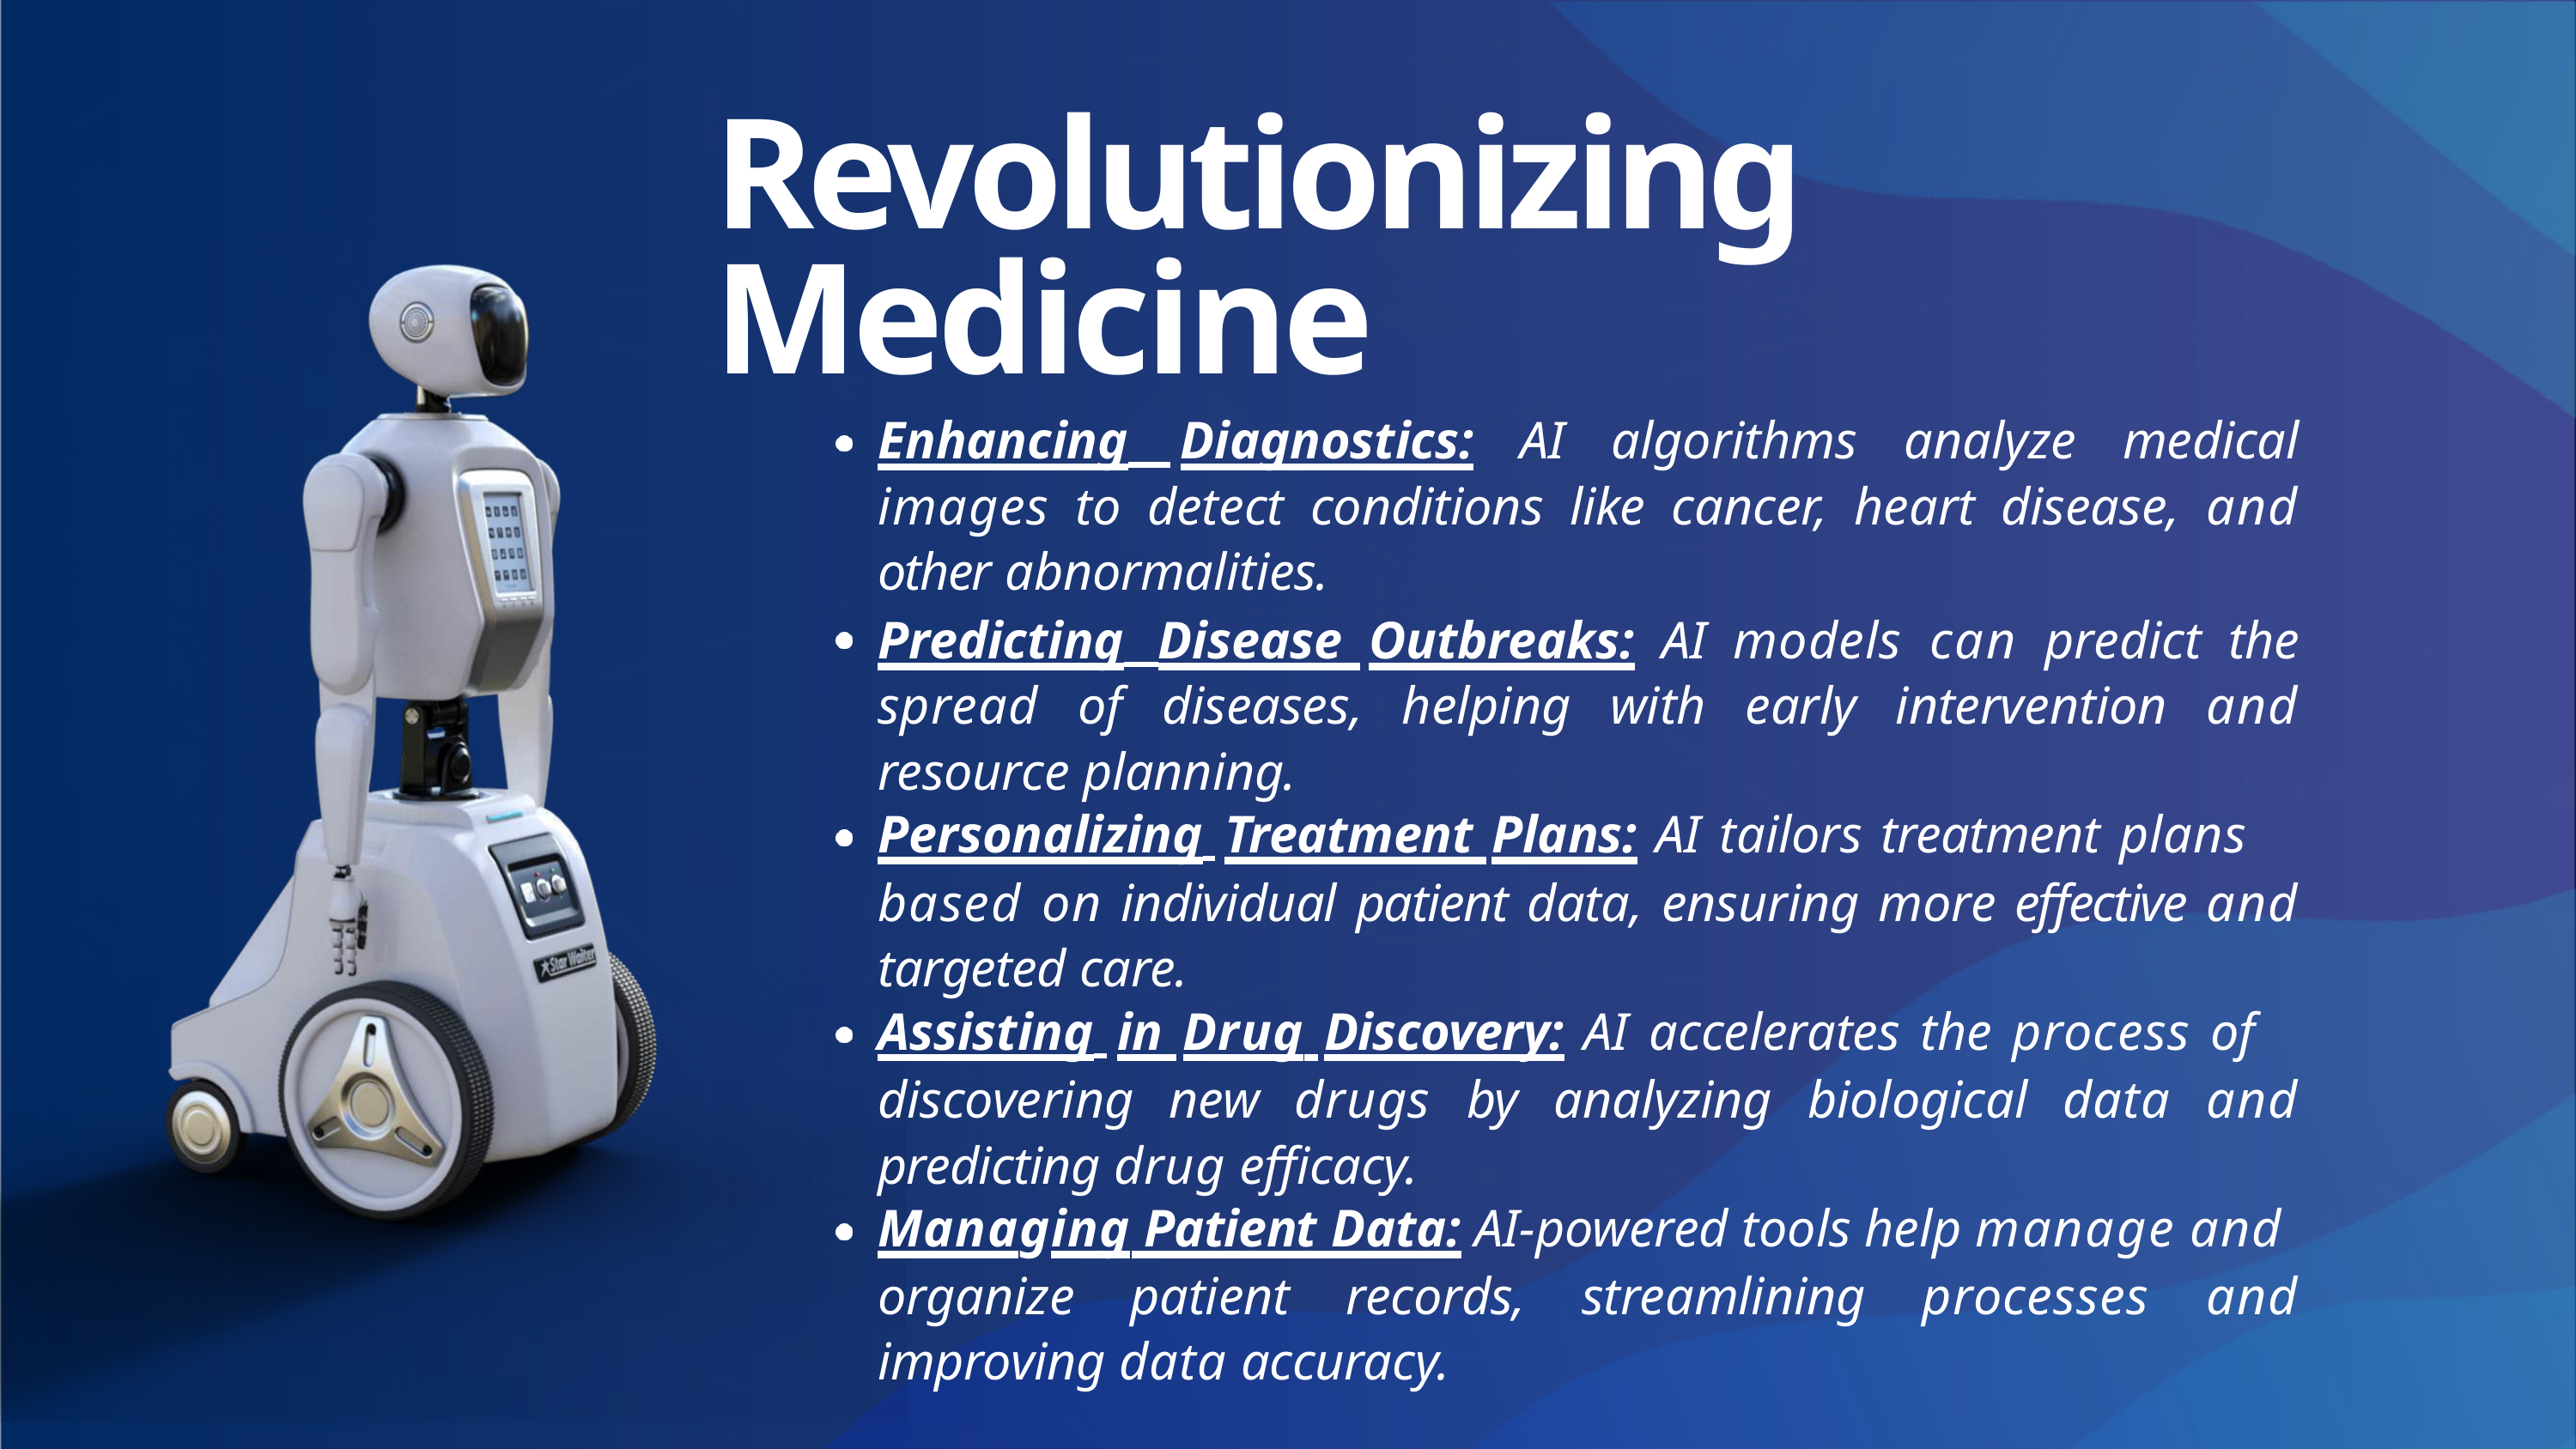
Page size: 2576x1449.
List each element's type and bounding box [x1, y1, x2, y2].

picture [0, 0, 2576, 1449]
text_box [835, 434, 853, 1240]
